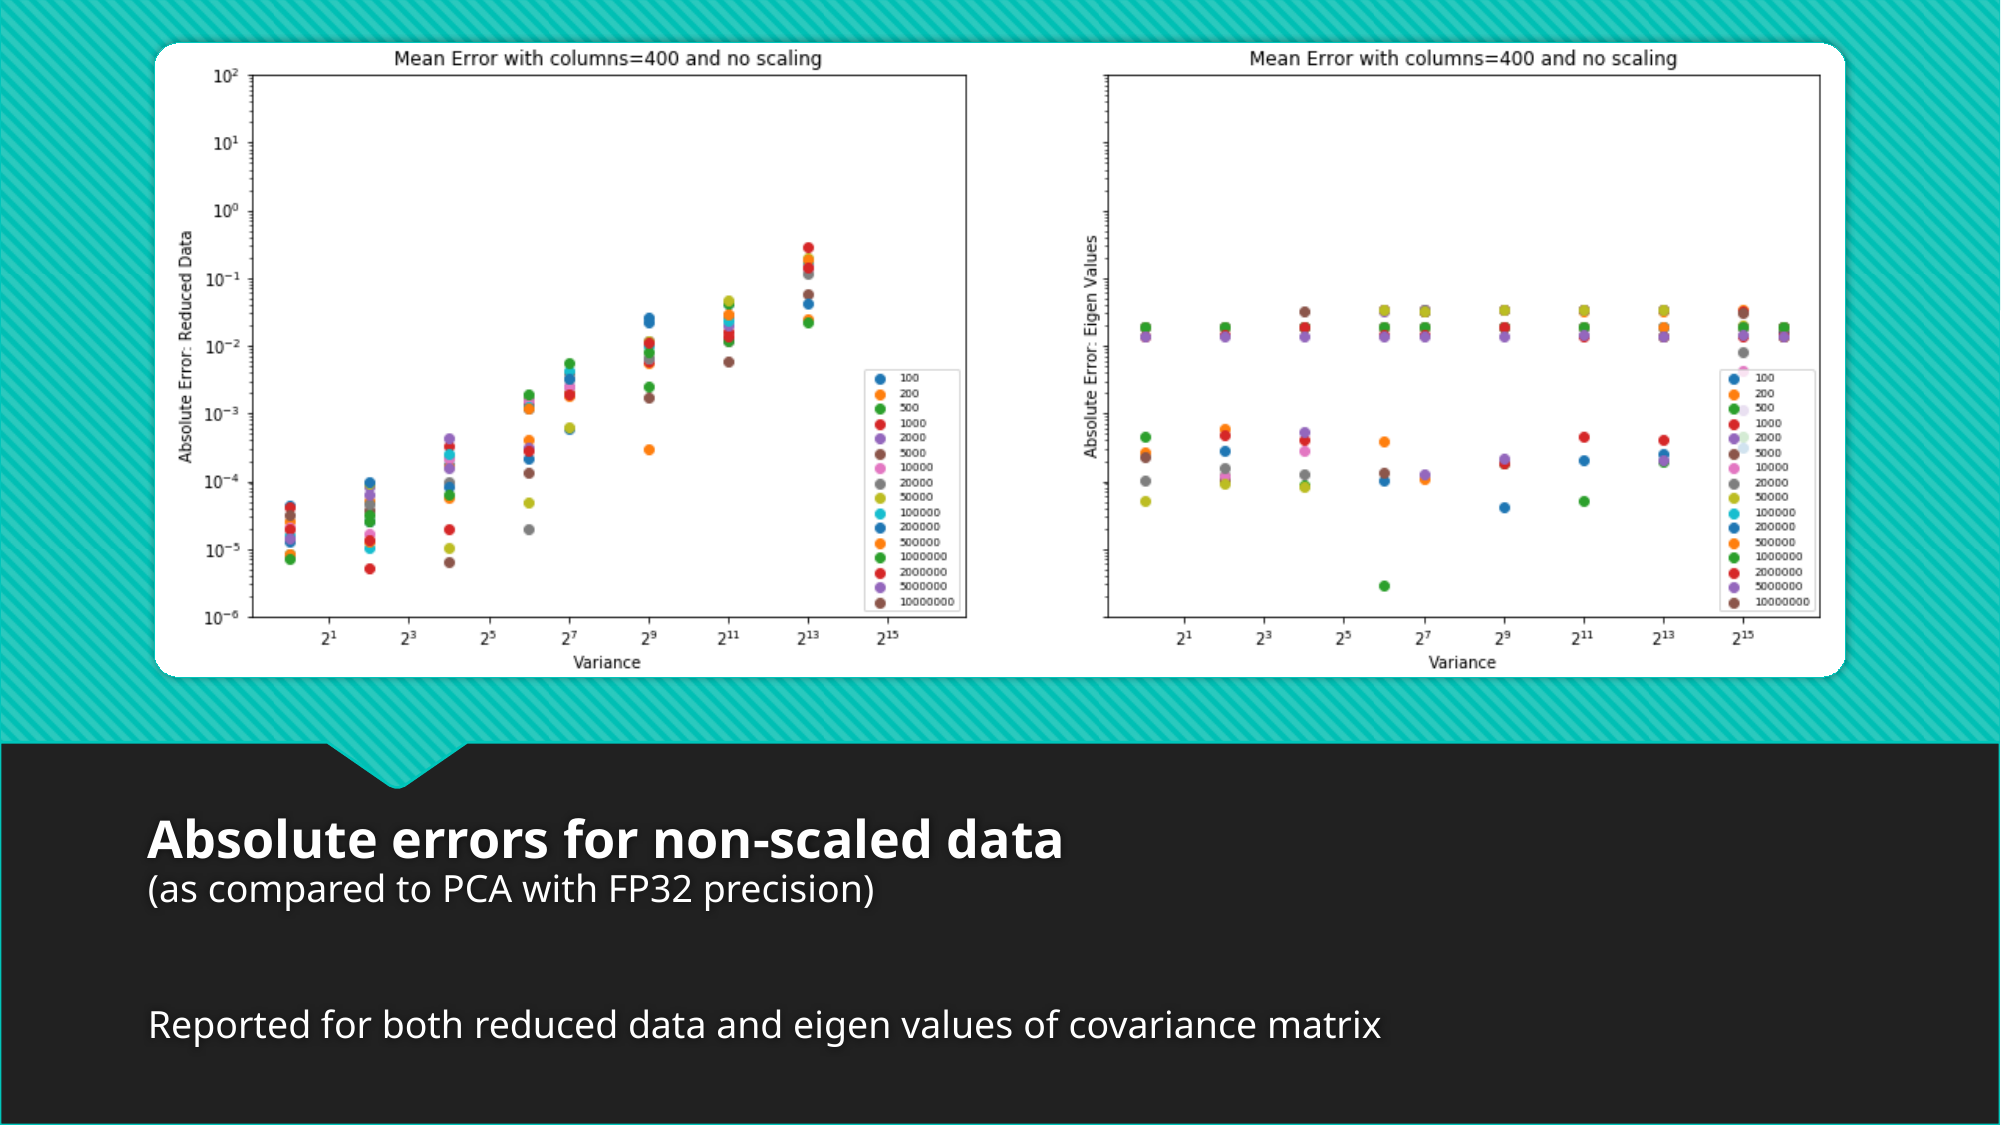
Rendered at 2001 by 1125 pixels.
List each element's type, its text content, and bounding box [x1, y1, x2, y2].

text_box [0, 0, 2000, 781]
text_box Reported for both reduced data and eigen values of covariance matrix [132, 926, 1868, 1055]
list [153, 42, 1847, 678]
text_box [0, 740, 2000, 1125]
title Absolute errors for non-scaled data (as compared to PCA with FP32 precision) [132, 790, 1868, 919]
